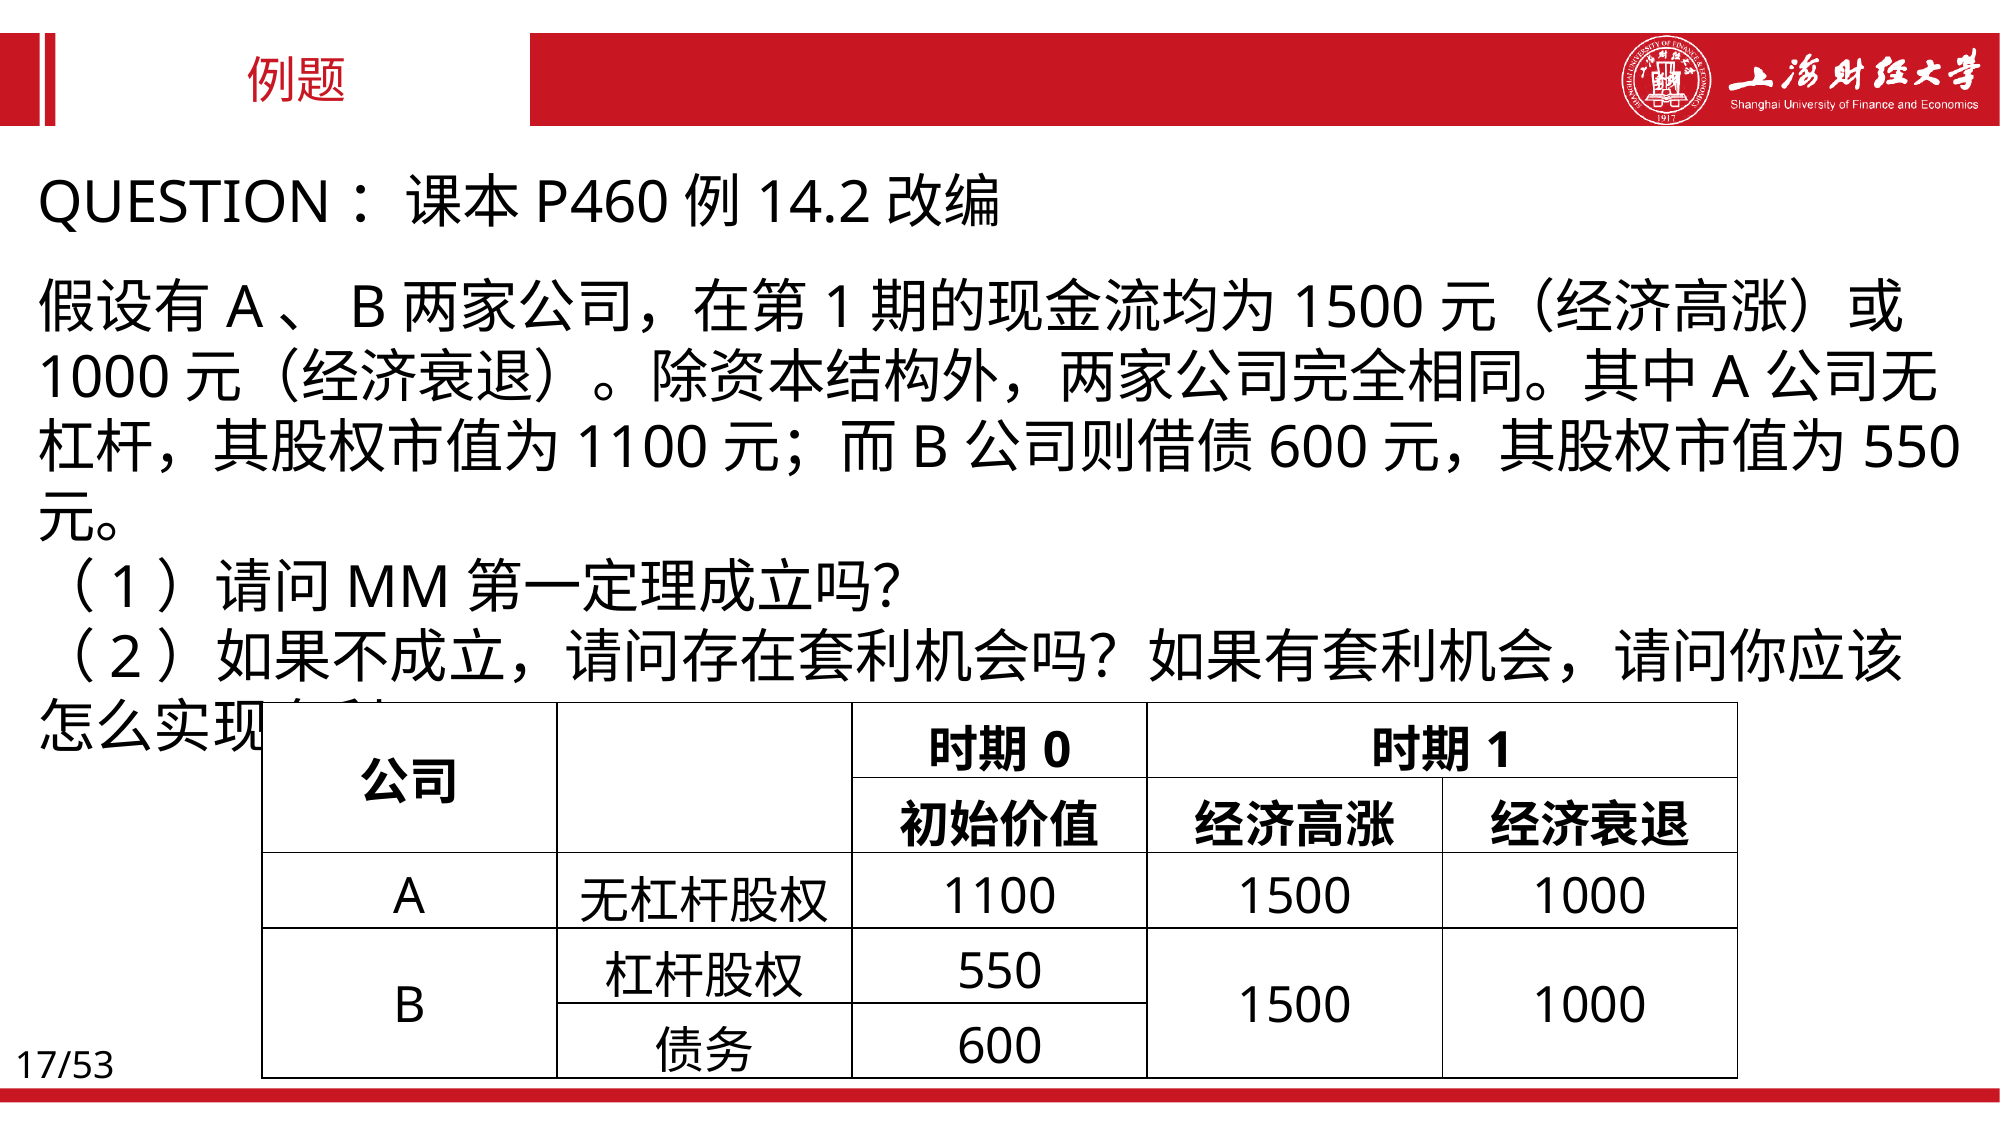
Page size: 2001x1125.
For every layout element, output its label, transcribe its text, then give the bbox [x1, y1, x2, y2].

table_cell 1500 [1148, 929, 1442, 1077]
text_box 例题 [232, 41, 362, 116]
table_cell 1000 [1443, 853, 1737, 927]
table_cell 1500 [1148, 853, 1442, 927]
table_cell 杠杆股权 [558, 929, 851, 1002]
table_header 时期0 [853, 703, 1146, 777]
table_cell 1000 [1443, 929, 1737, 1077]
table_header [558, 703, 851, 852]
table_header 时期1 [1148, 703, 1737, 777]
table_cell 经济衰退 [1443, 778, 1737, 852]
table_cell 600 [853, 1004, 1146, 1077]
table_cell 550 [853, 929, 1146, 1002]
table_cell 1100 [853, 853, 1146, 927]
table_cell 初始价值 [853, 778, 1146, 852]
picture [1595, 0, 2000, 172]
table_cell 经济高涨 [1148, 778, 1442, 852]
text_box QUESTION：课本P460例14.2改编 假设有A、B两家公司，在第1期的现金流均为1500元（经济高涨）或1000元（经济衰退）。除资本结构外，两家公司完全相同。其中A公司无杠杆，其股权市值为1100元；而B公司则借债600元，其股权市值为550元。 （1）请问MM第一定理成立吗？ （2）如果不成立，请问存在套利机会吗？如果有套利机会，请问你应该怎么实现套利？ [22, 157, 1978, 767]
table_cell 债务 [558, 1004, 851, 1077]
table_header 公司 [263, 703, 556, 852]
table_cell A [263, 853, 556, 927]
table_cell 无杠杆股权 [558, 853, 851, 927]
table_cell B [263, 929, 556, 1077]
